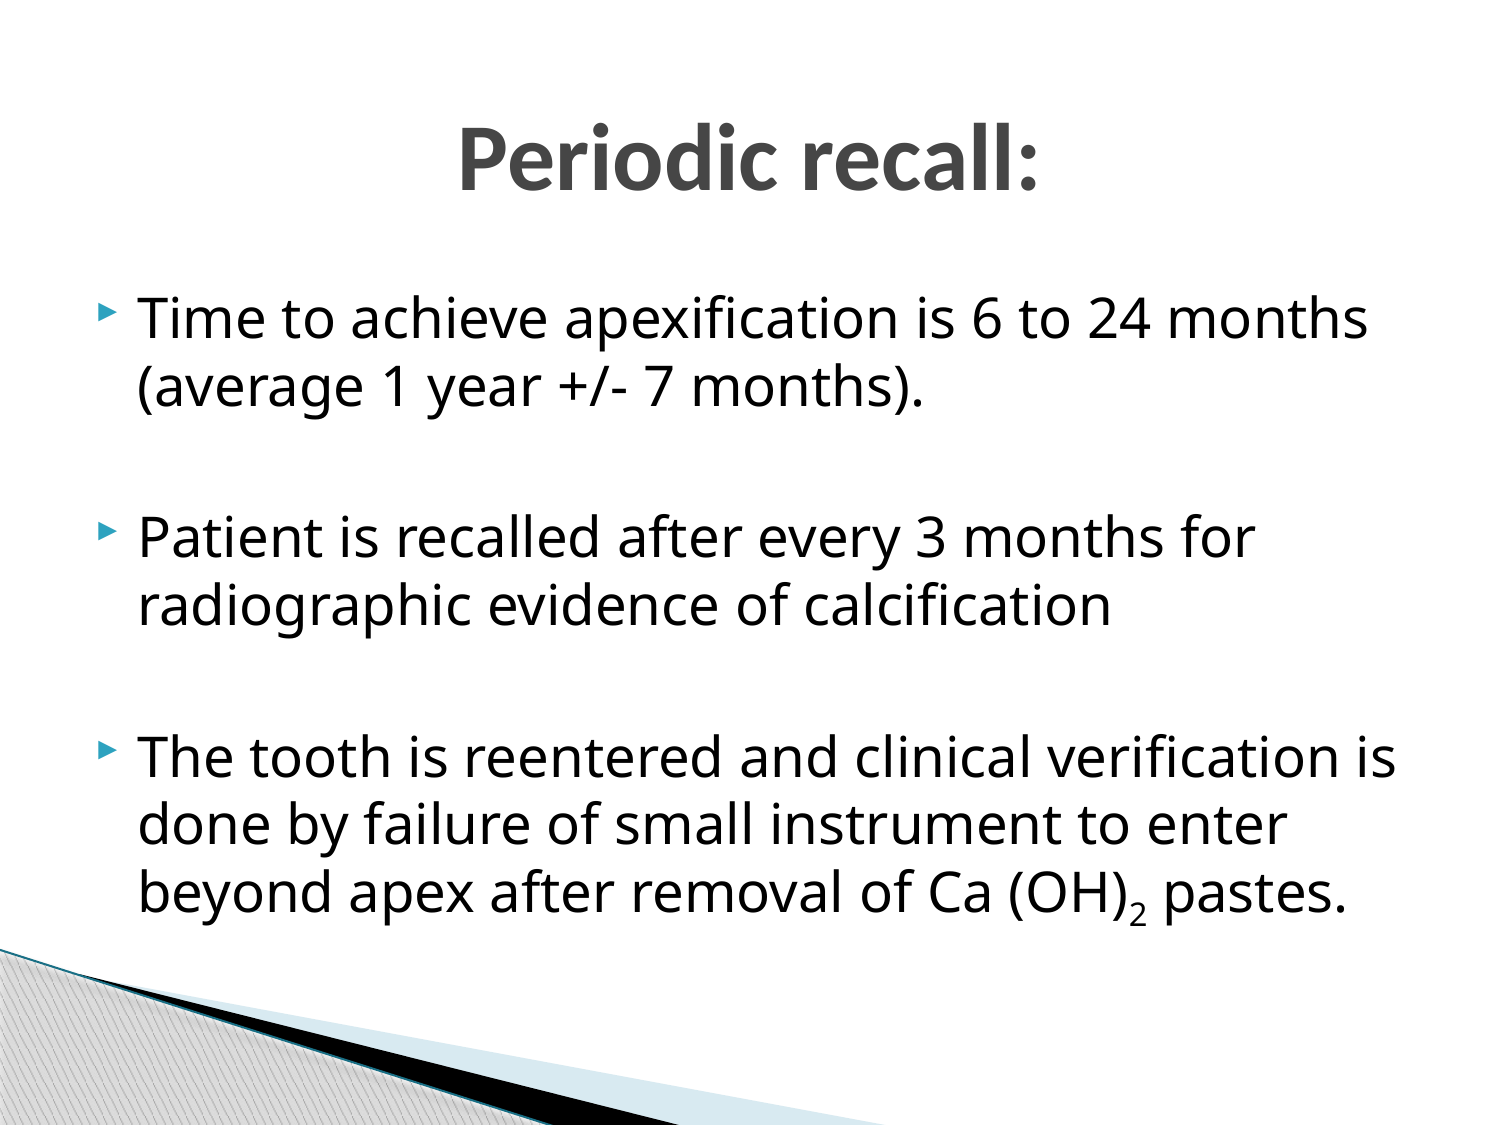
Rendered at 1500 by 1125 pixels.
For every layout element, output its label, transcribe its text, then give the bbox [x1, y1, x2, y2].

text_box Periodic recall: [74, 137, 1425, 325]
list Time to achieve apexification is 6 to 24 months (average 1 year +/- 7 months). Patient is recalled after every 3 months for radiographic evidence of calcification The tooth is reentered and clinical verification is done by failure of small instrument to enter beyond apex after removal of Ca (OH)2 pastes. [62, 275, 1500, 1125]
